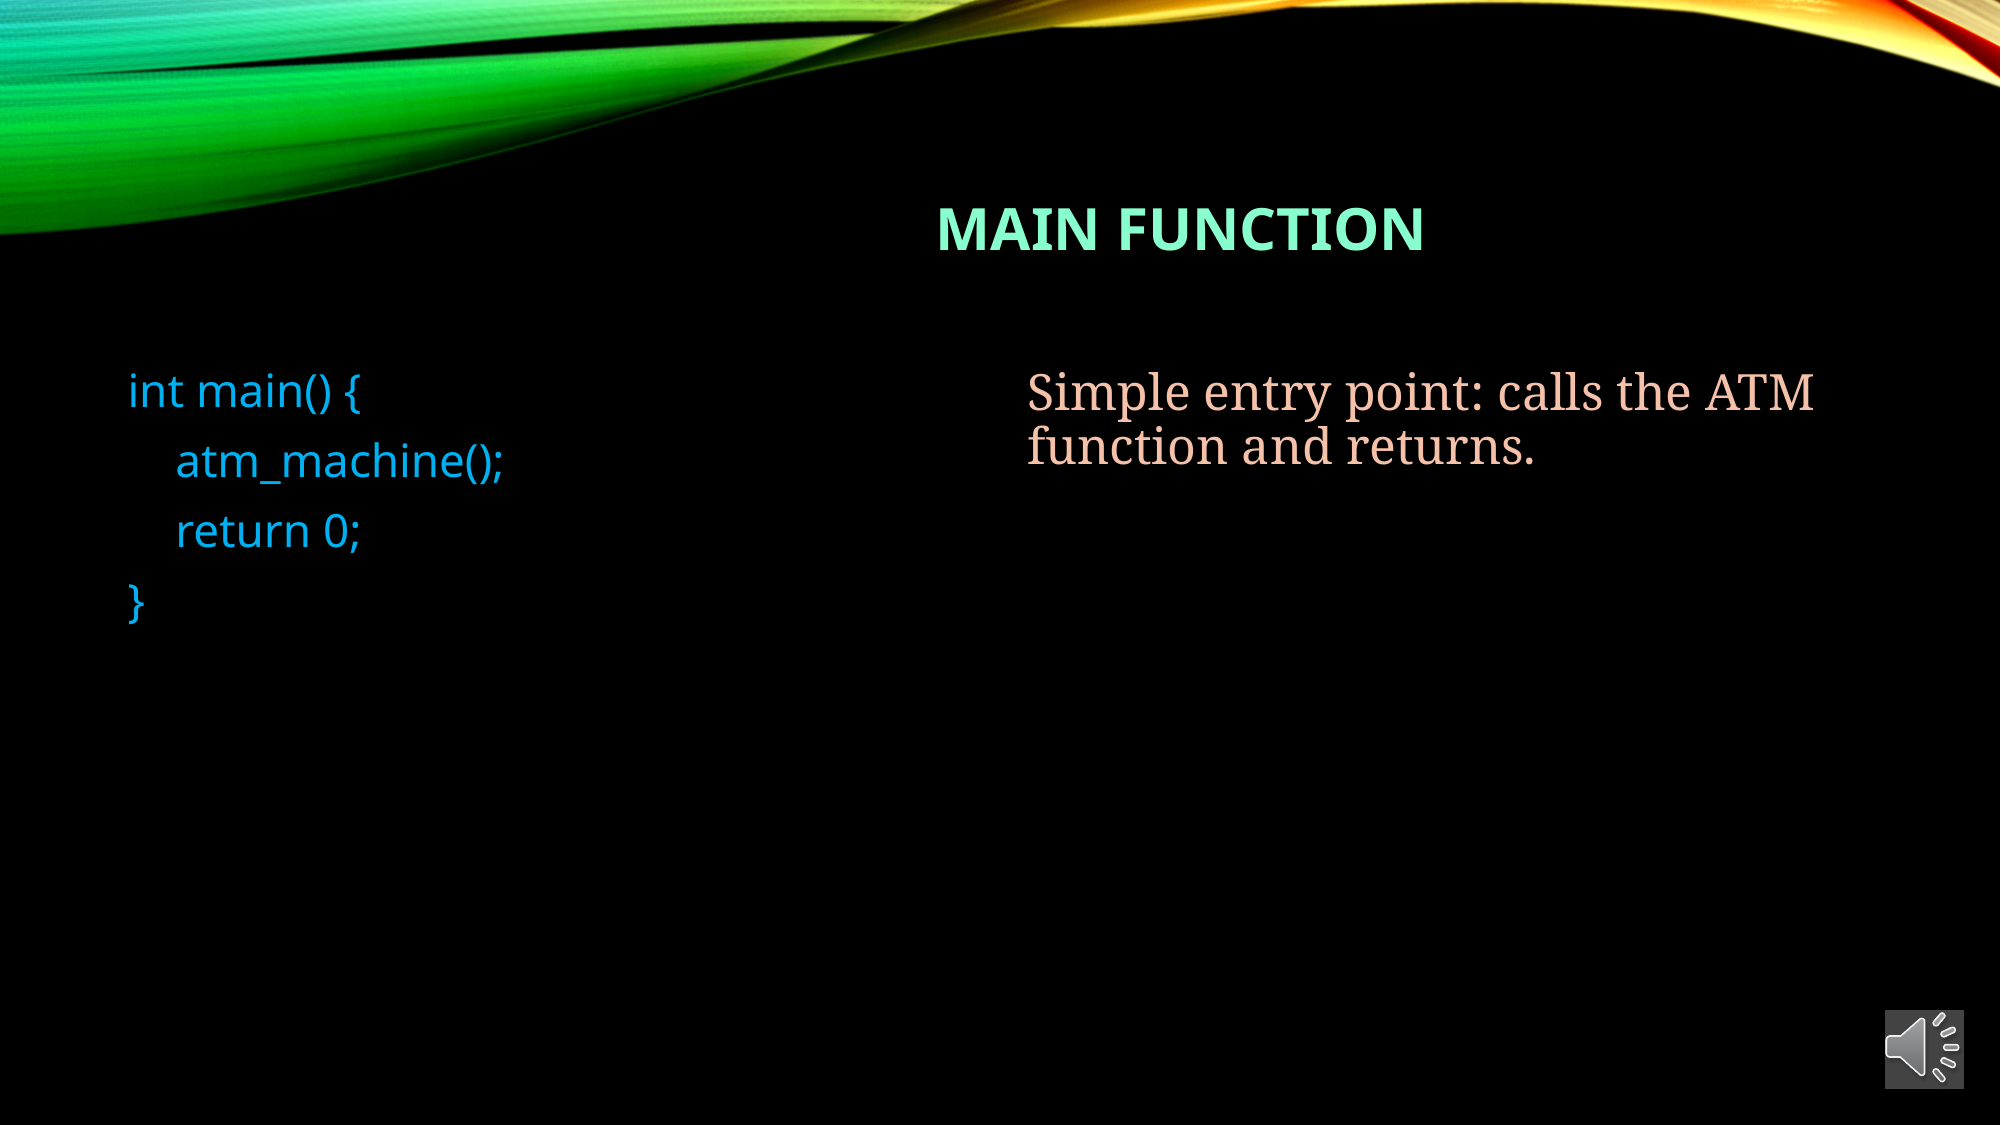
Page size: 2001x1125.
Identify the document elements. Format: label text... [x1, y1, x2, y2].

list Simple entry point: calls the ATM function and returns. [1012, 360, 1888, 1021]
picture [0, 0, 2000, 237]
list int main() { atm_machine(); return 0; } [112, 360, 988, 1021]
title Main Function [474, 125, 1888, 338]
picture [1884, 1009, 1965, 1090]
